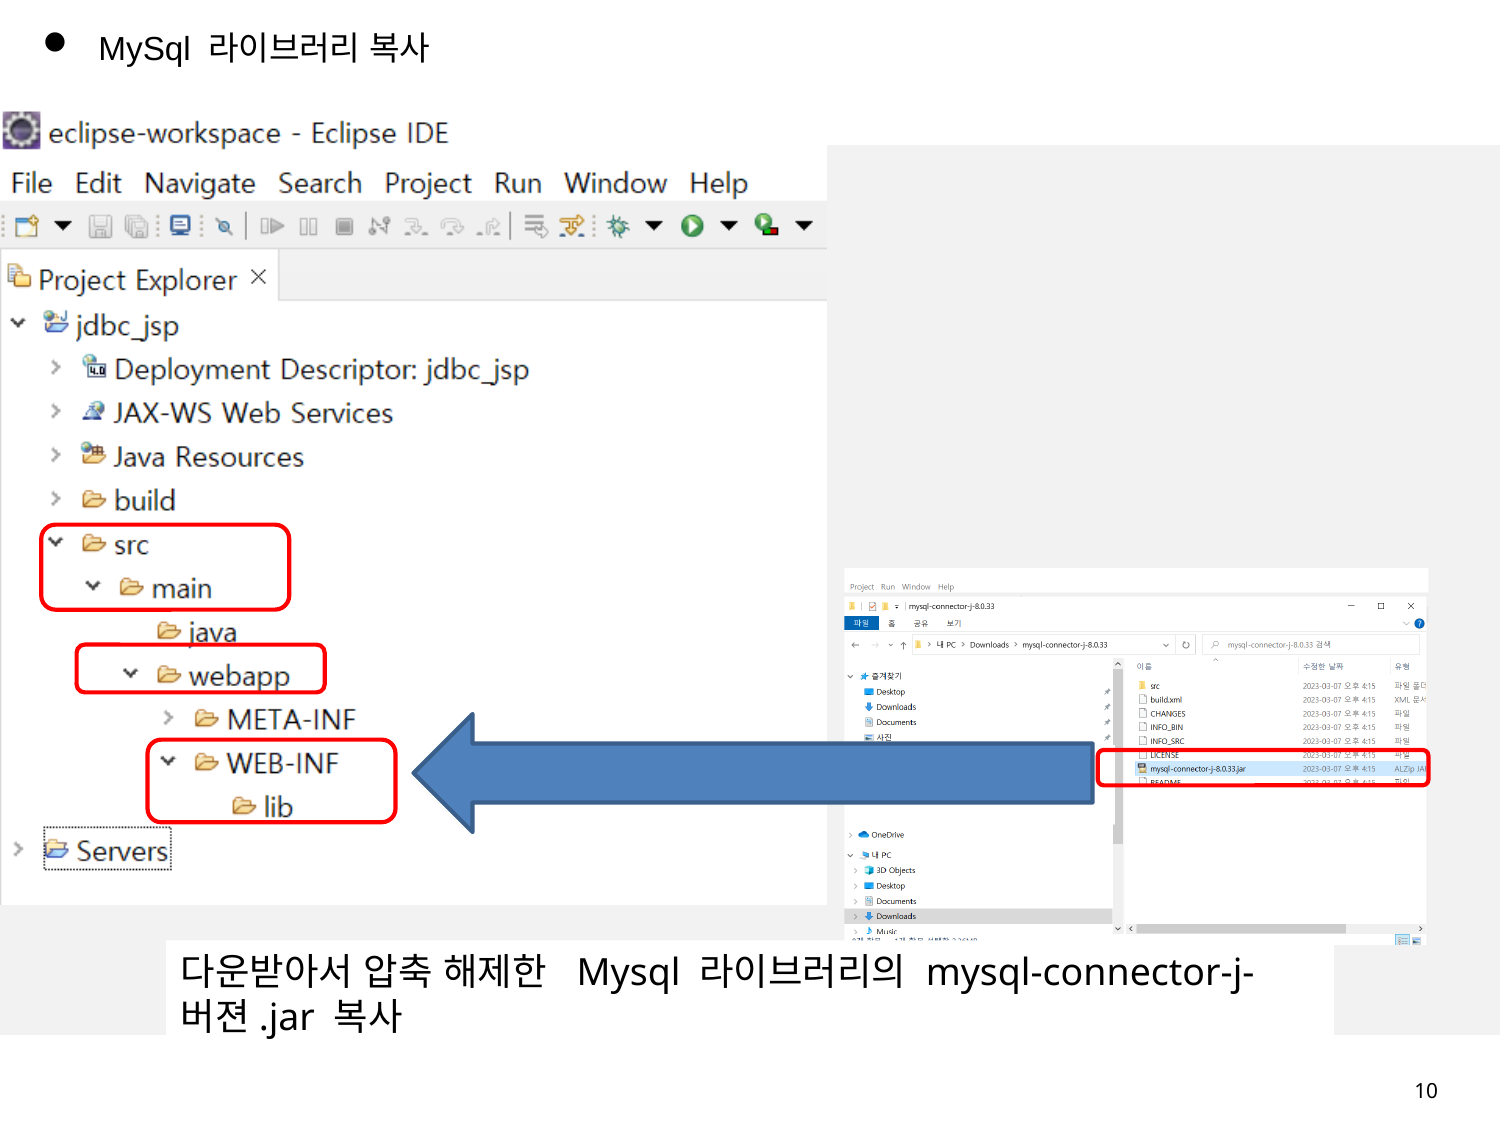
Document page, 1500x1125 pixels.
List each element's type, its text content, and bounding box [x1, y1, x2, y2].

text_box MySql 라이브러리 복사 [17, 19, 1352, 75]
text_box 다운받아서 압축 해제한 Mysql 라이브러리의 mysql-connector-j-버젼.jar 복사 [166, 940, 1334, 1046]
text_box [830, 741, 839, 805]
slide_number 10 [1399, 1070, 1477, 1112]
picture [844, 567, 1429, 945]
picture [0, 104, 827, 905]
